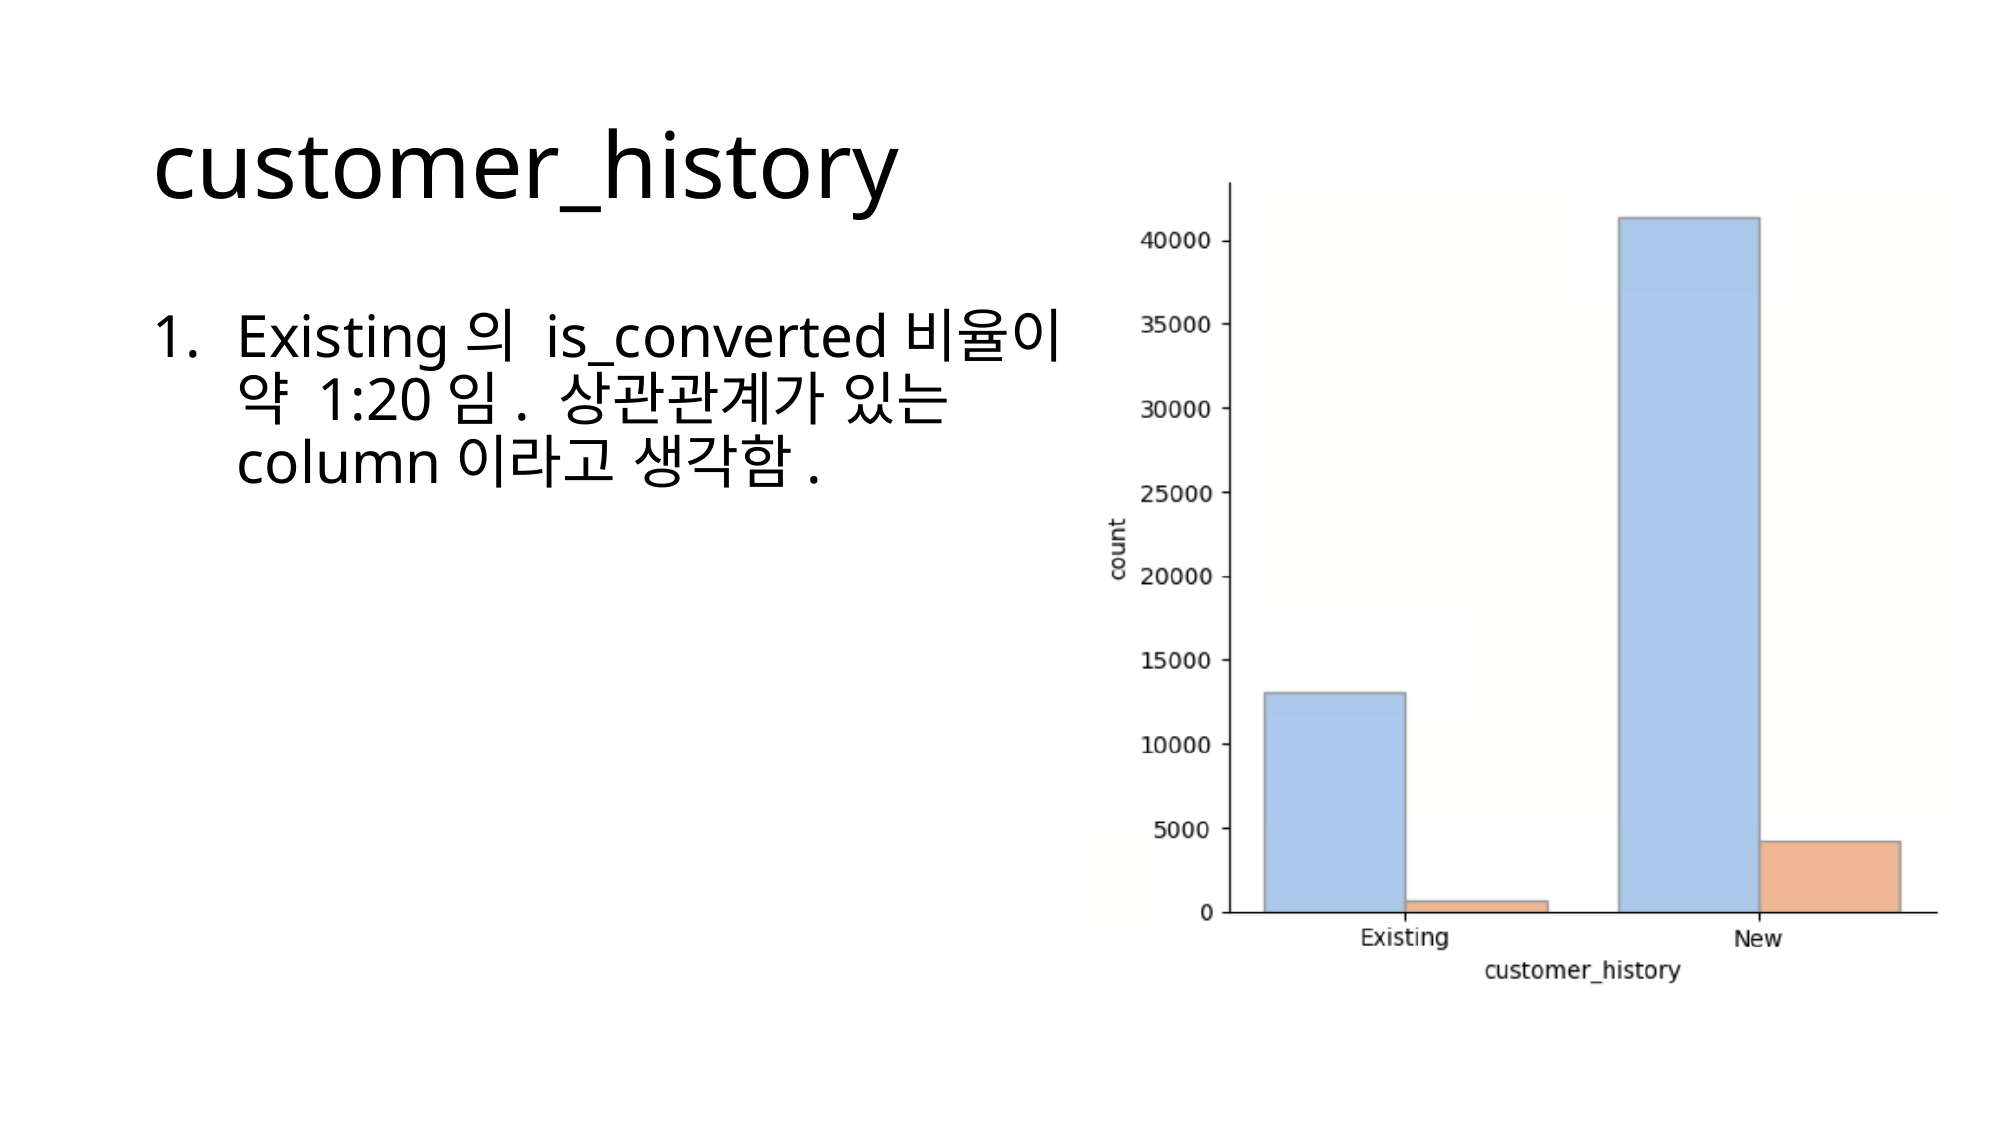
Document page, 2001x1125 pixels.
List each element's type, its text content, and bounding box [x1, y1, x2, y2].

list Existing의 is_converted비율이 약 1:20임. 상관관계가 있는 column이라고 생각함. [137, 299, 1863, 1014]
picture [1084, 171, 1963, 999]
title customer_history [137, 59, 1863, 278]
